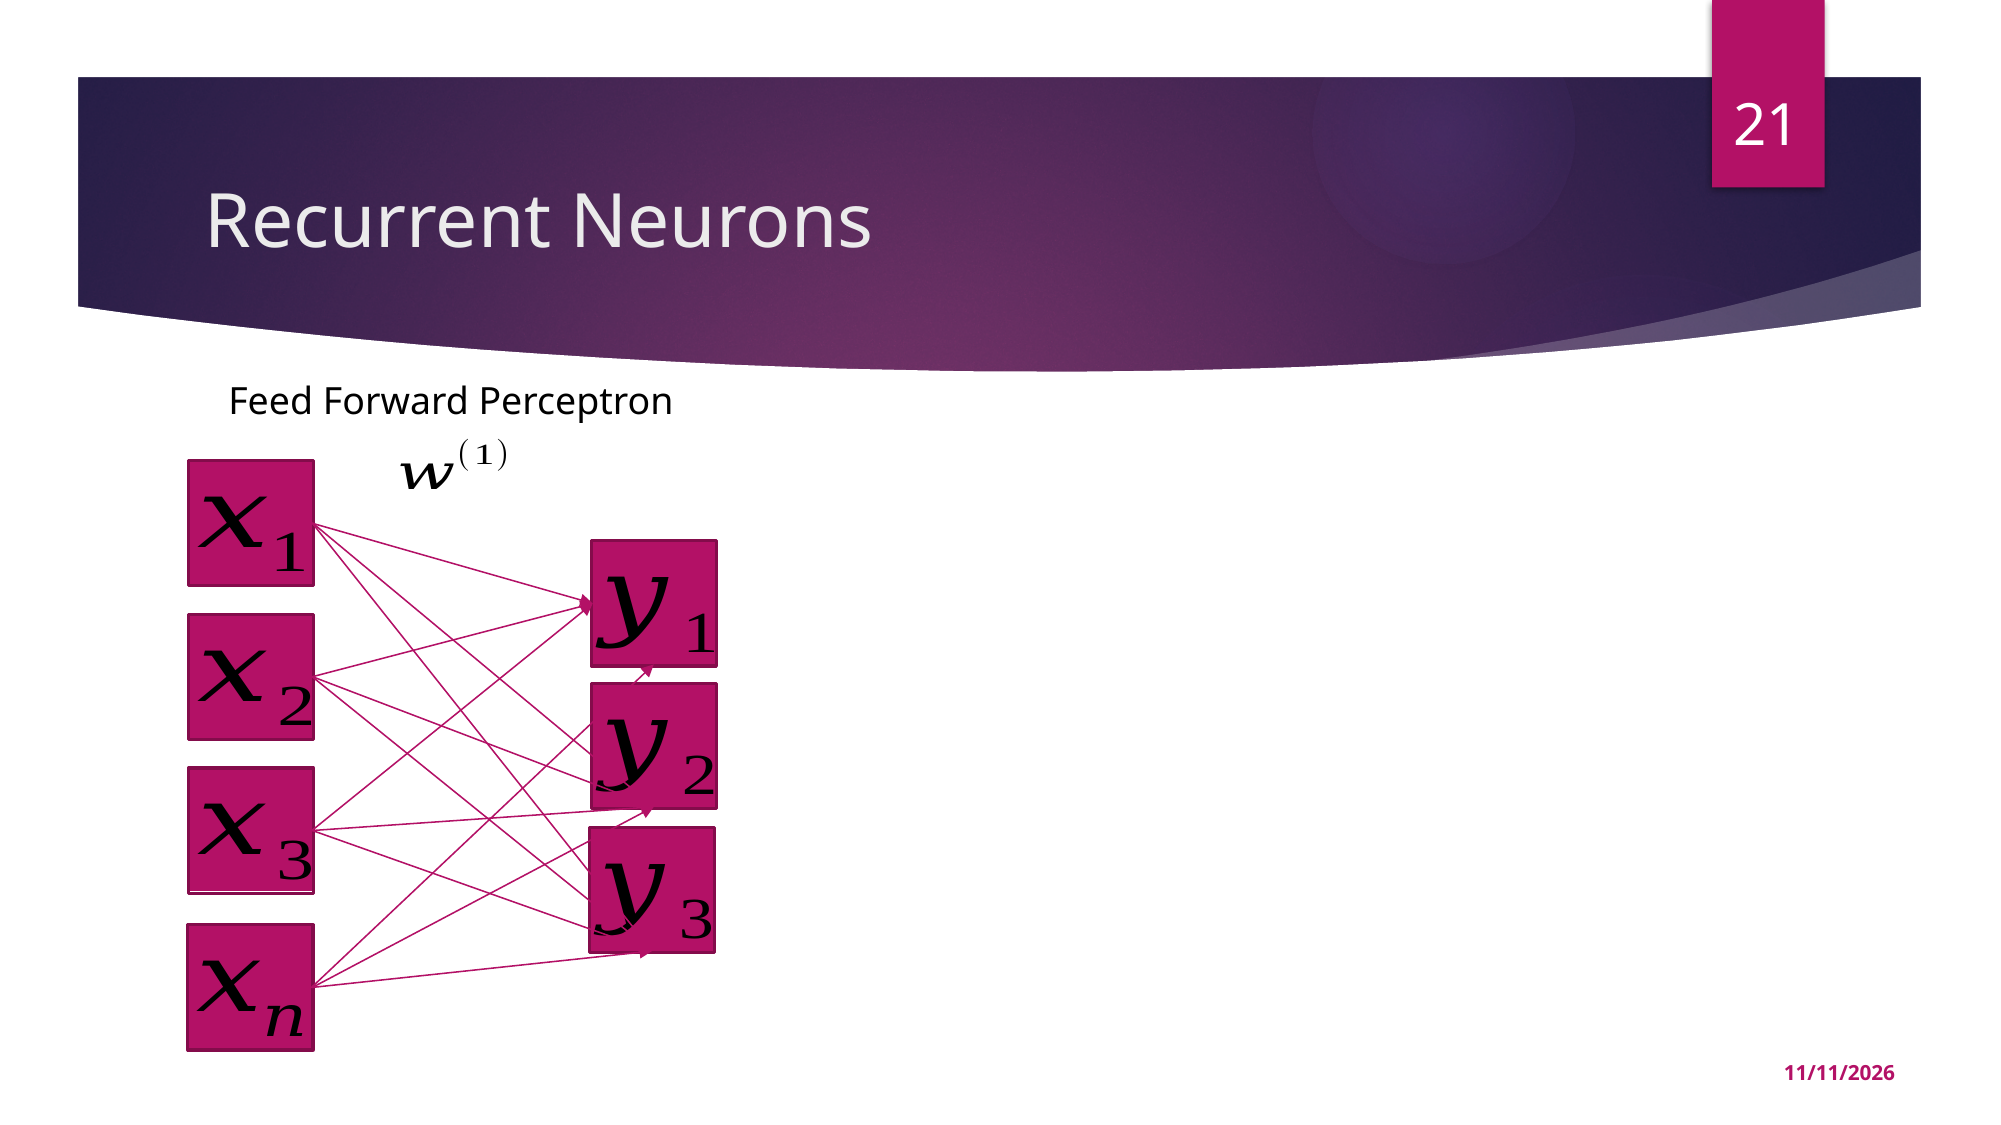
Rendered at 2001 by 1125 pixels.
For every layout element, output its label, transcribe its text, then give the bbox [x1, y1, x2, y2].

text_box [312, 522, 592, 602]
slide_number 21 [1698, 48, 1836, 175]
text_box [311, 603, 594, 746]
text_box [311, 889, 592, 988]
text_box Feed Forward Perceptron [213, 370, 690, 430]
title Recurrent Neurons [189, 159, 1627, 276]
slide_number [1747, 1048, 1911, 1099]
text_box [312, 745, 593, 891]
